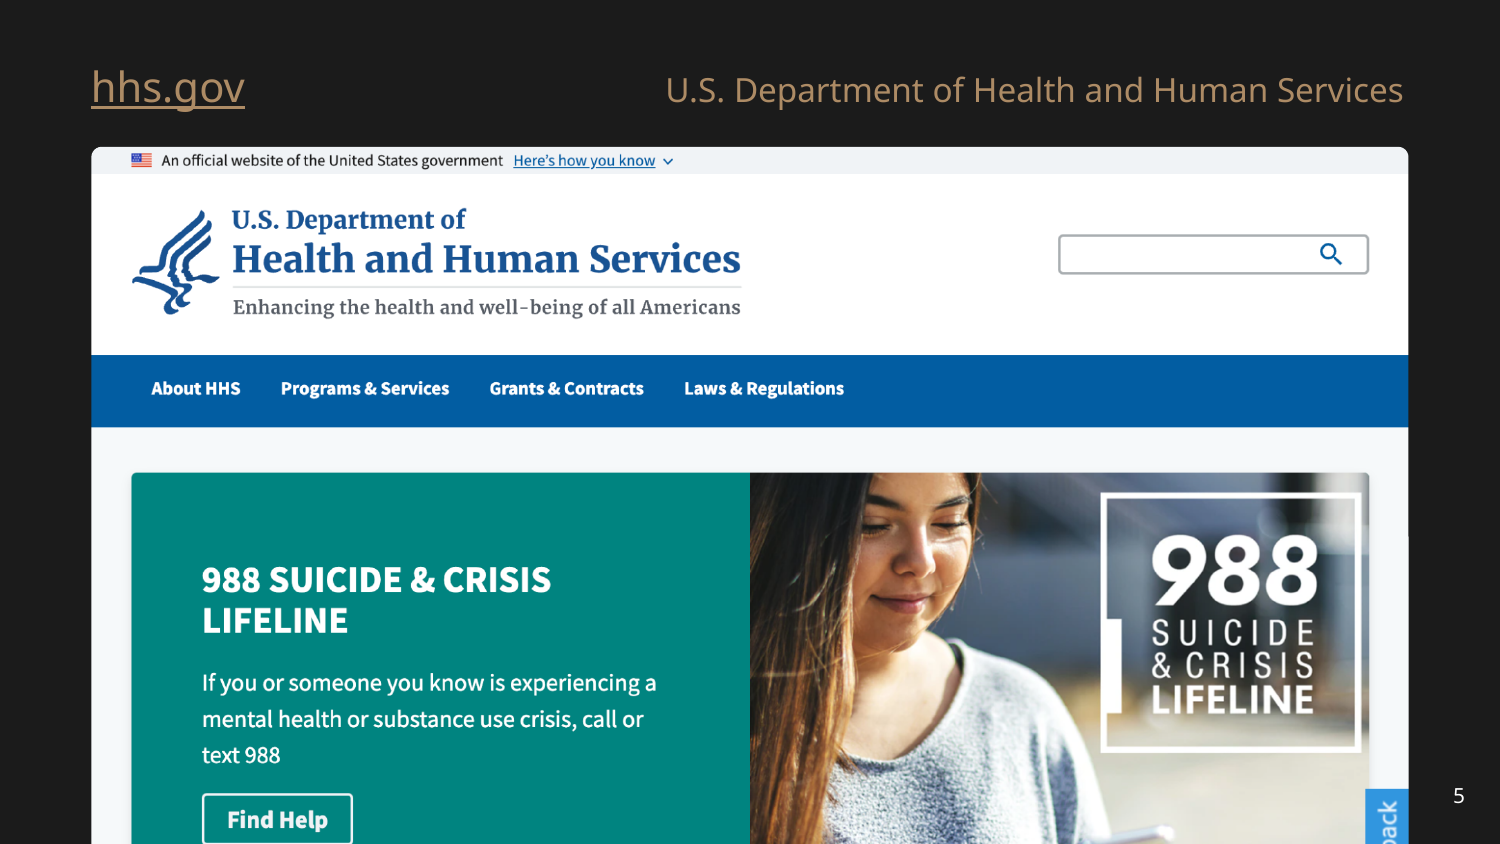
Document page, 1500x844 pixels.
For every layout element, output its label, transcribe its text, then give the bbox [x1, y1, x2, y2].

picture [91, 146, 1409, 844]
slide_number 5 [1414, 764, 1480, 830]
subtitle hhs.gov [75, 42, 682, 137]
title U.S. Department of Health and Human Services [682, 42, 1421, 136]
